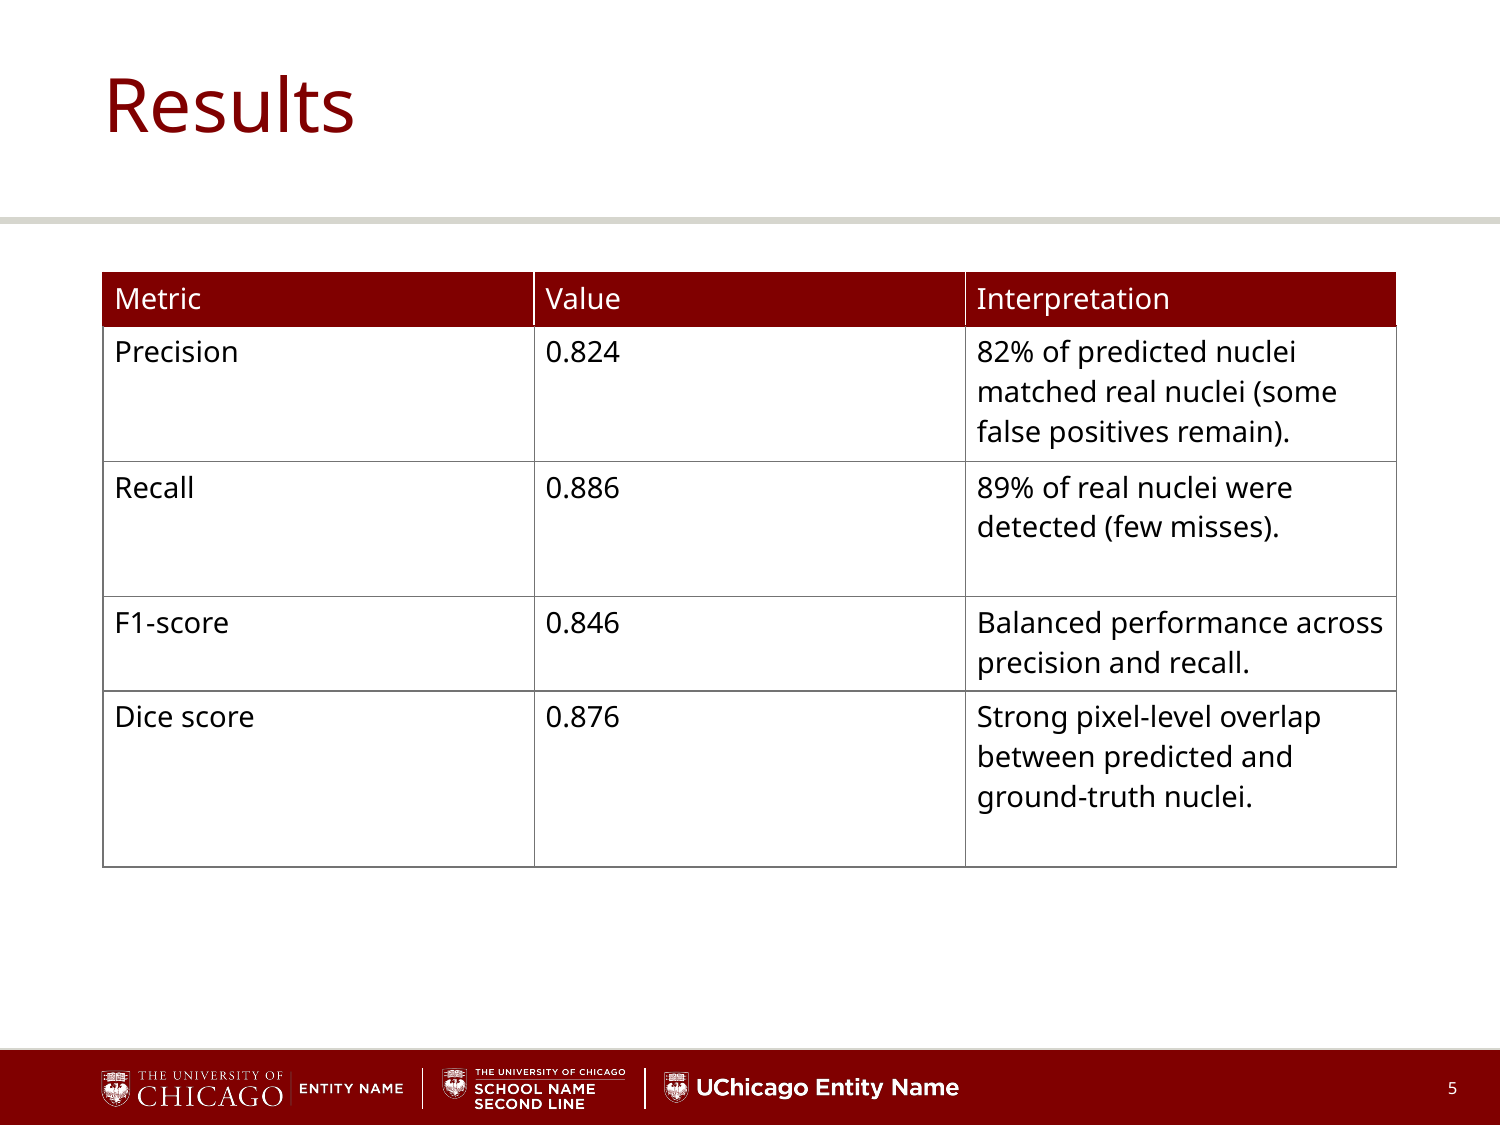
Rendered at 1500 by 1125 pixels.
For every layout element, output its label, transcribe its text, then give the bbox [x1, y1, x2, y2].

table_cell Strong pixel-level overlap between predicted and ground-truth nuclei. [966, 692, 1396, 866]
table_cell 0.876 [535, 692, 965, 866]
table_header Metric [104, 273, 533, 325]
table_header Interpretation [966, 273, 1396, 325]
slide_number ‹#› [1396, 1059, 1473, 1119]
table_cell 0.846 [535, 597, 965, 690]
table_cell 89% of real nuclei were detected (few misses). [966, 462, 1396, 596]
table_cell 82% of predicted nuclei matched real nuclei (some false positives remain). [966, 327, 1396, 461]
picture [81, 1049, 983, 1125]
table_cell 0.824 [535, 327, 965, 461]
table_cell Balanced performance across precision and recall. [966, 597, 1396, 690]
table_cell Recall [104, 462, 534, 596]
table_cell F1-score [104, 597, 534, 690]
table_cell Precision [104, 327, 534, 461]
table_cell 0.886 [535, 462, 965, 596]
title Results [103, 0, 1397, 218]
table_cell Dice score [104, 692, 534, 866]
table_header Value [535, 273, 965, 325]
